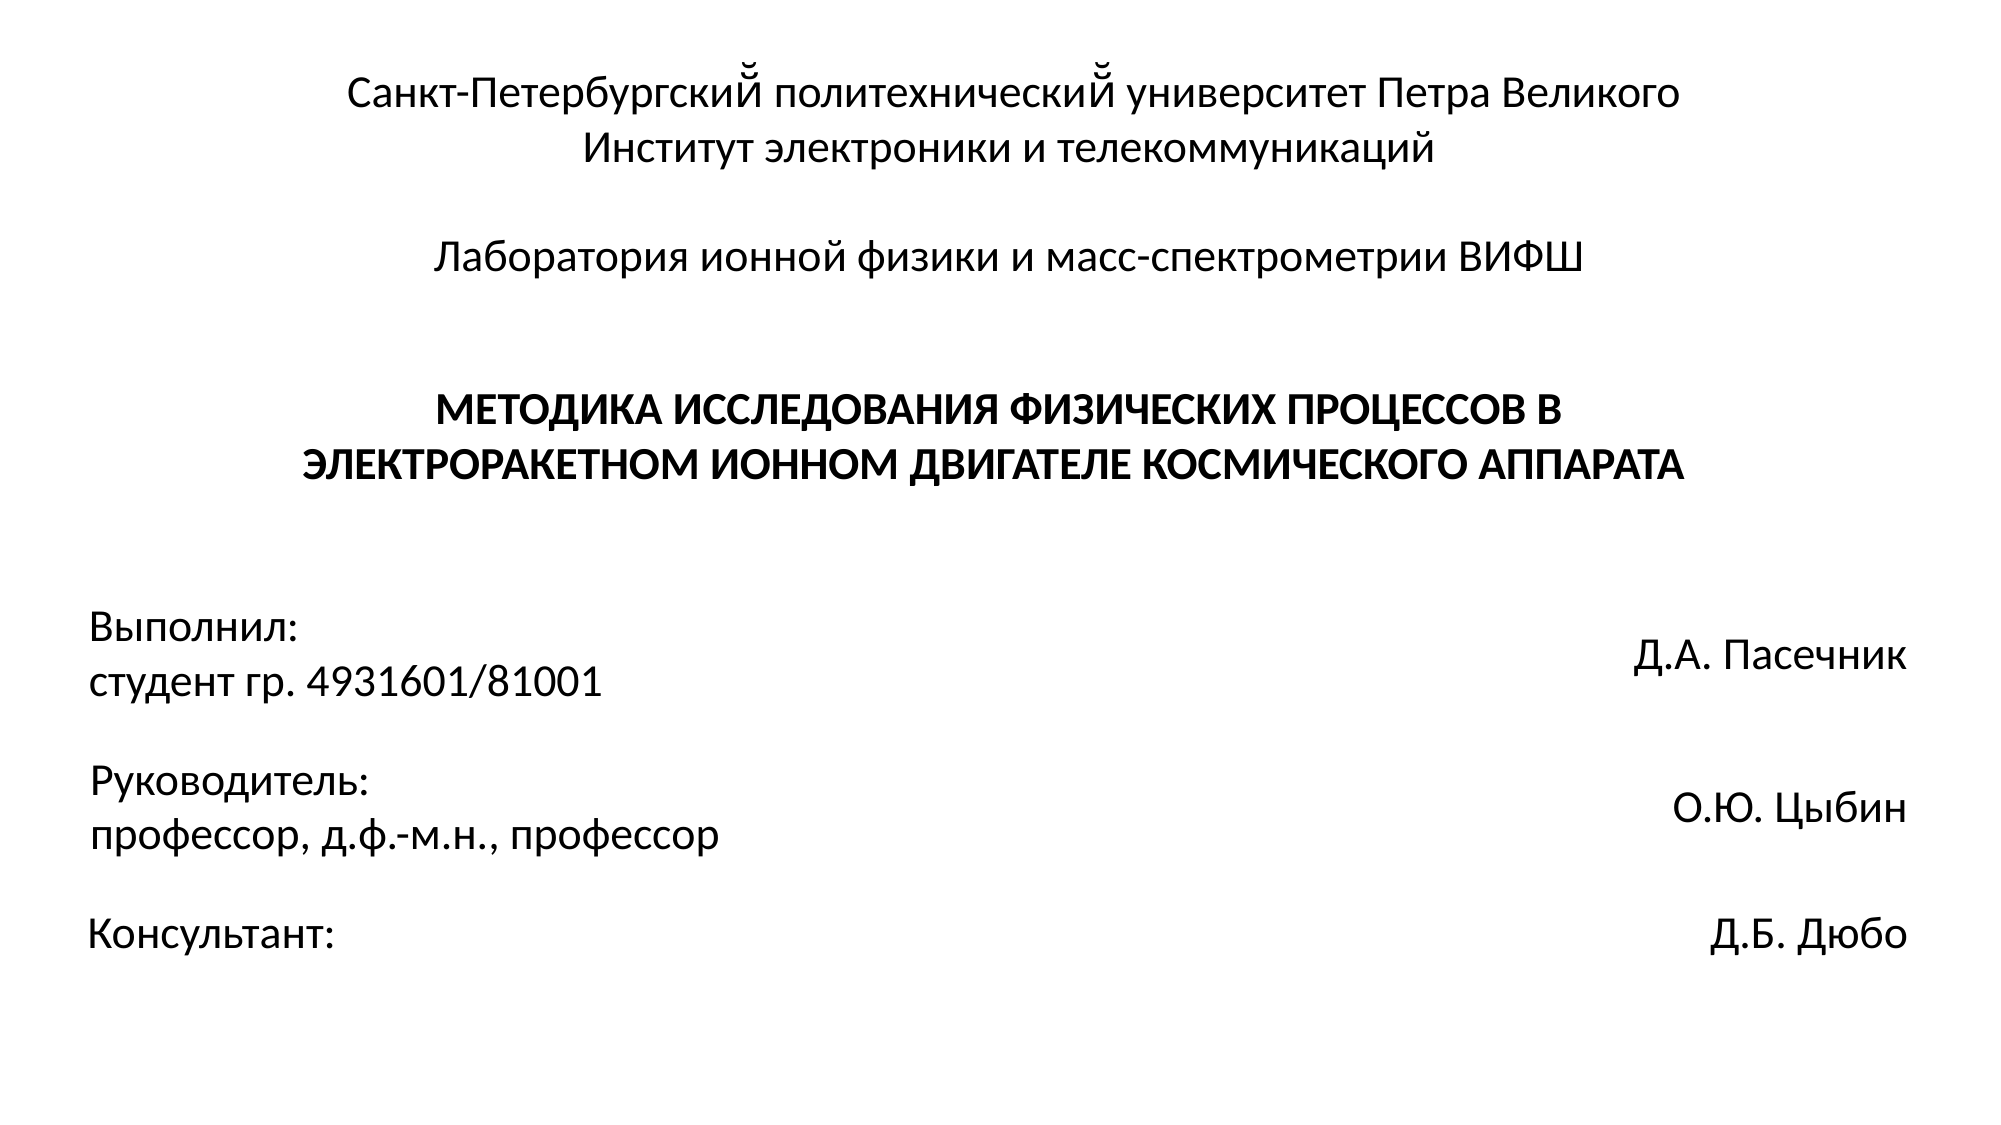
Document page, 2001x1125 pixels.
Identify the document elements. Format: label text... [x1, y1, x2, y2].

text_box МЕТОДИКА ИССЛЕДОВАНИЯ ФИЗИЧЕСКИХ ПРОЦЕССОВ В ЭЛЕКТРОРАКЕТНОМ ИОННОМ ДВИГАТЕЛЕ КОСМИЧЕСКОГО АППАРАТА [284, 371, 1714, 497]
text_box Выполнил: студент гр. 4931601/81001 [74, 588, 638, 713]
text_box Санкт-Петербургский̆ политехнический̆ университет Петра Великого Институт электроники и телекоммуникаций Лаборатория ионной физики и масс-спектрометрии ВИФШ [315, 53, 1714, 289]
text_box Д.Б. Дюбо [1695, 895, 1924, 966]
text_box О.Ю. Цыбин [1657, 769, 1923, 840]
text_box Консультант: [72, 895, 352, 966]
text_box Д.А. Пасечник [1618, 615, 1923, 686]
text_box Руководитель: профессор, д.ф.-м.н., профессор [75, 741, 746, 867]
